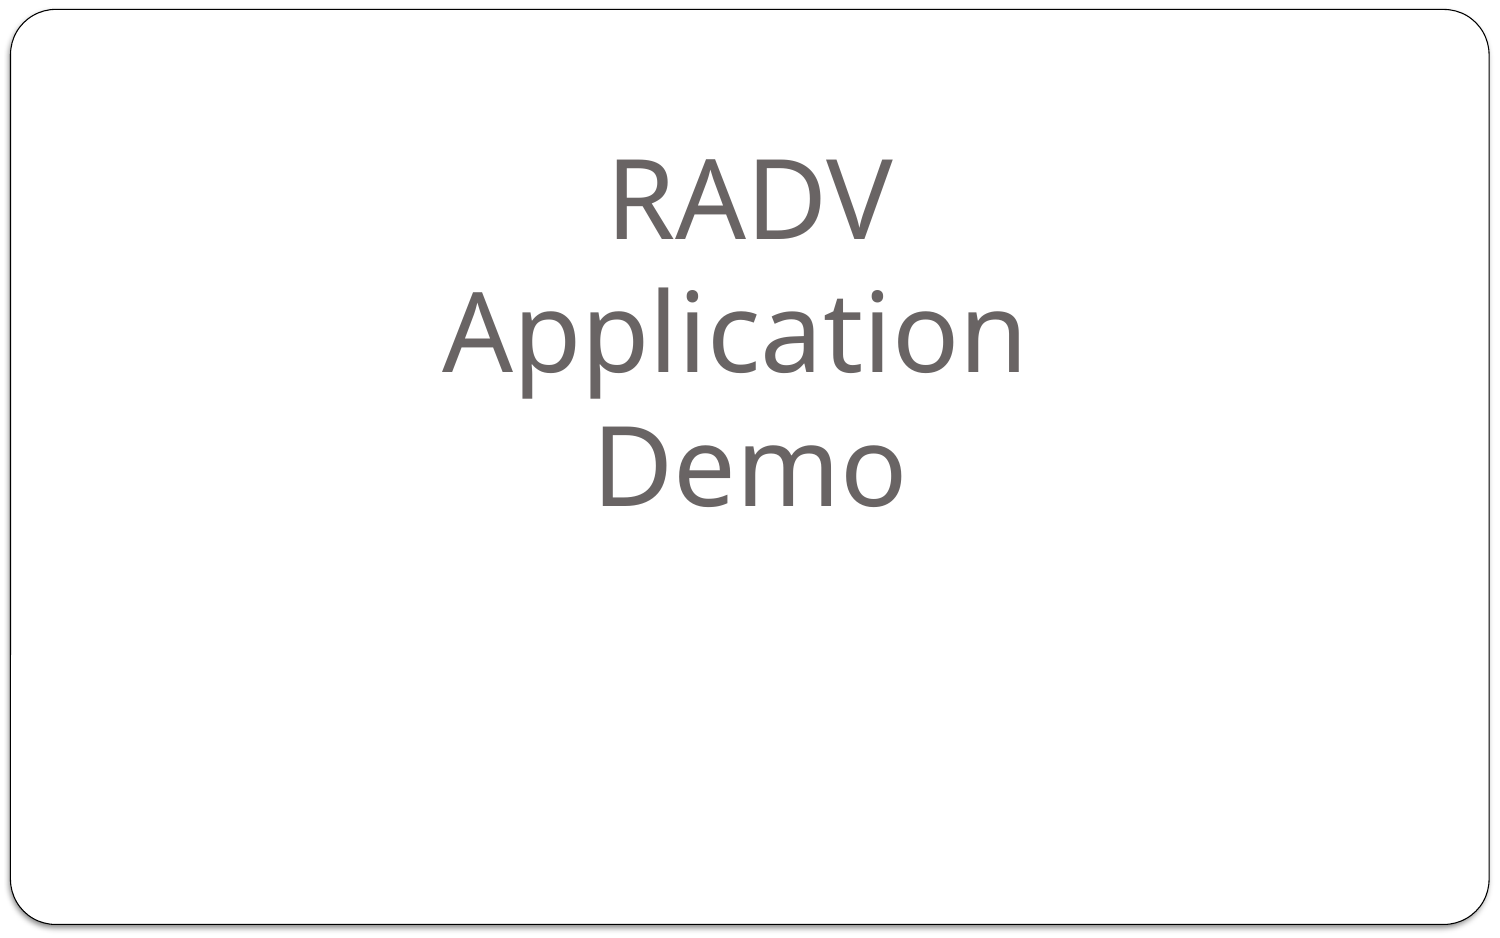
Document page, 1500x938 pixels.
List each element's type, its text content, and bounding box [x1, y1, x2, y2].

title RADV Application Demo [312, 118, 1188, 544]
